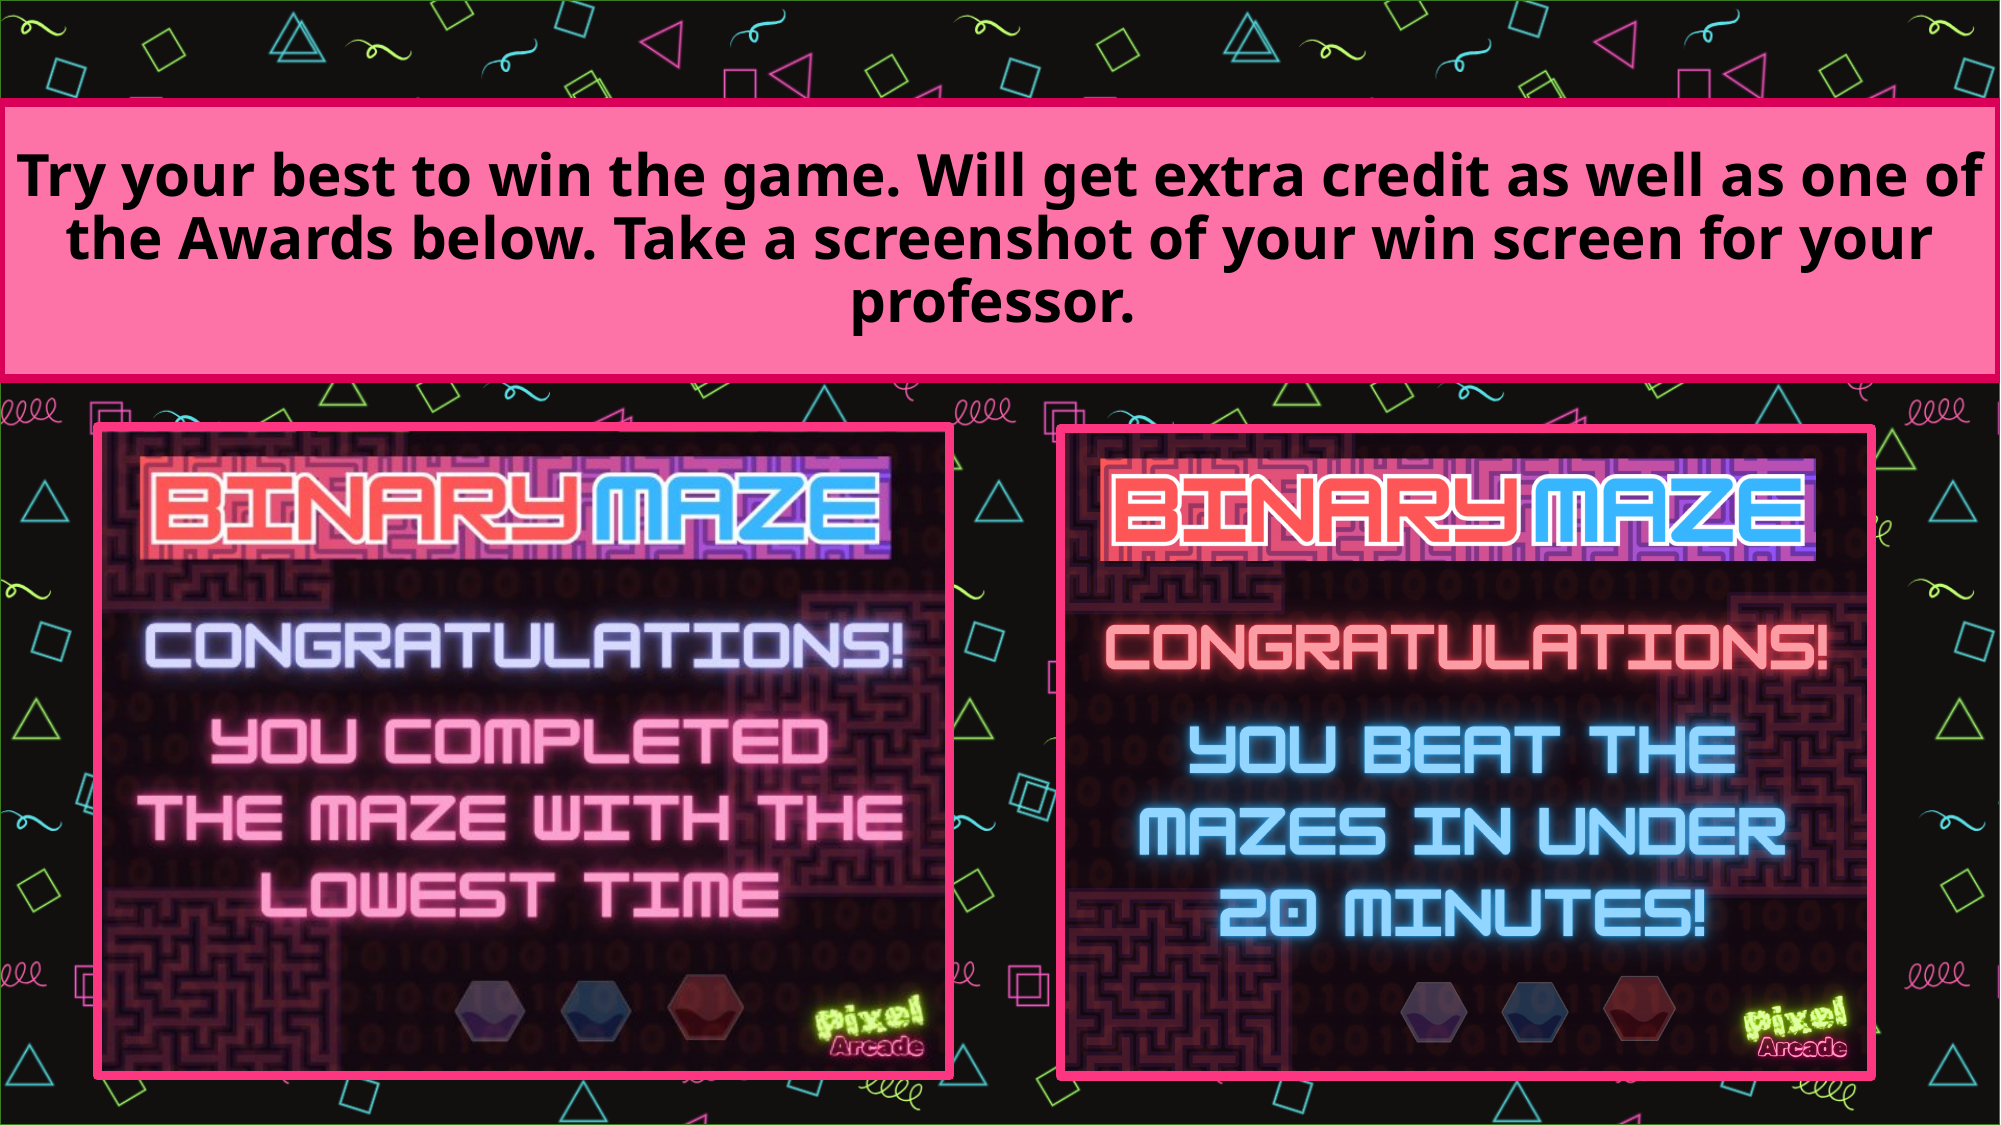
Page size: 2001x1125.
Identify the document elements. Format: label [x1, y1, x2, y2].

picture [101, 430, 946, 1072]
picture [1064, 432, 1868, 1072]
list [0, 0, 2000, 1125]
